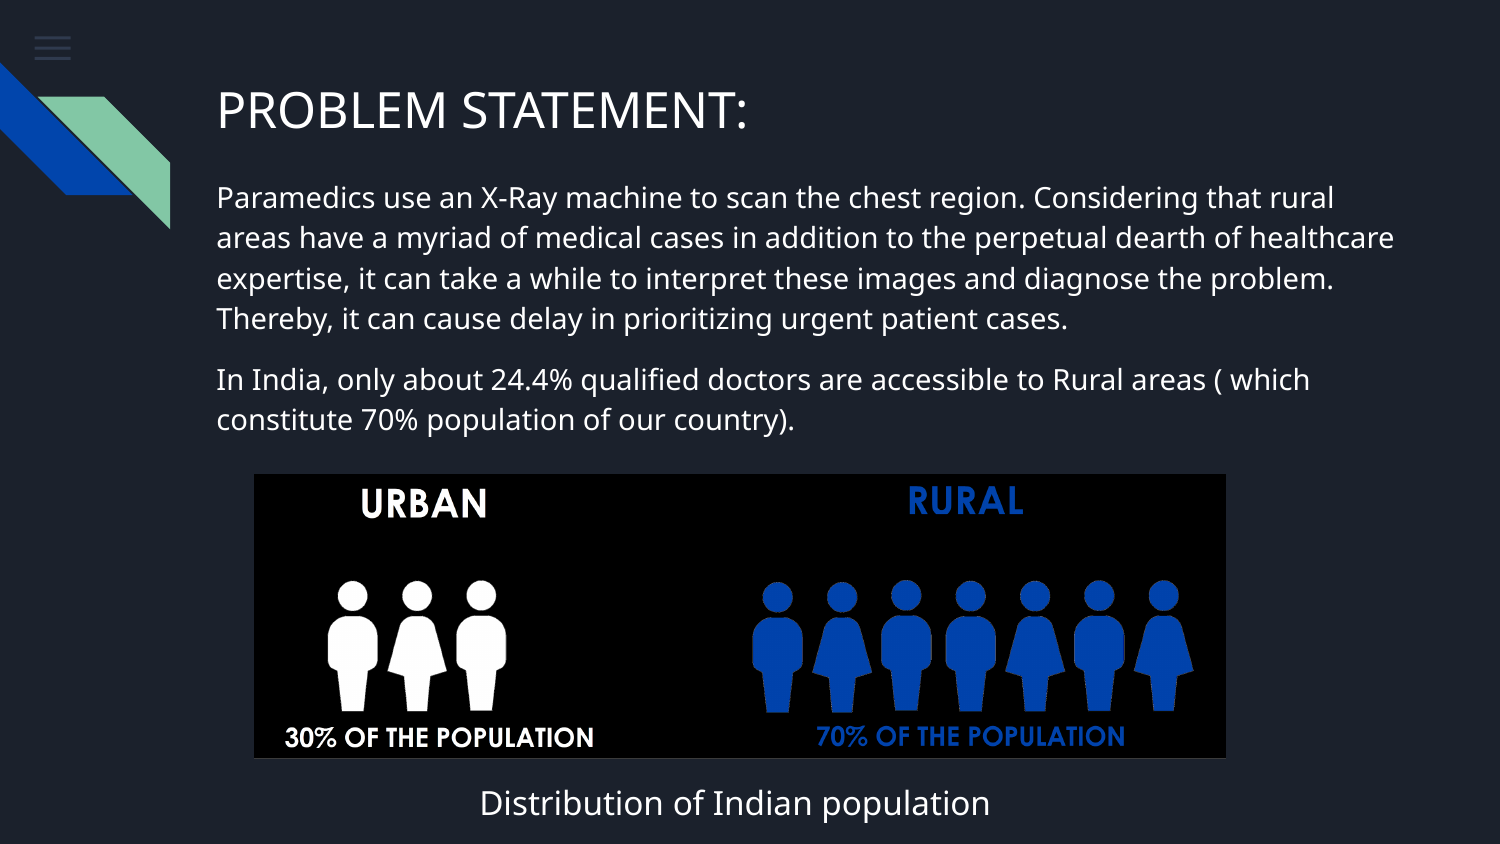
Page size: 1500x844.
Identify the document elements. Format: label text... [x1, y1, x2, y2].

list Paramedics use an X-Ray machine to scan the chest region. Considering that rural areas have a myriad of medical cases in addition to the perpetual dearth of healthcare expertise, it can take a while to interpret these images and diagnose the problem. Thereby, it can cause delay in prioritizing urgent patient cases. In India, only about 24.4% qualified doctors are accessible to Rural areas ( which constitute 70% population of our country). [201, 159, 1427, 444]
title Distribution of Indian population [323, 767, 1157, 844]
title PROBLEM STATEMENT: [201, 63, 1299, 159]
picture [253, 474, 1227, 760]
